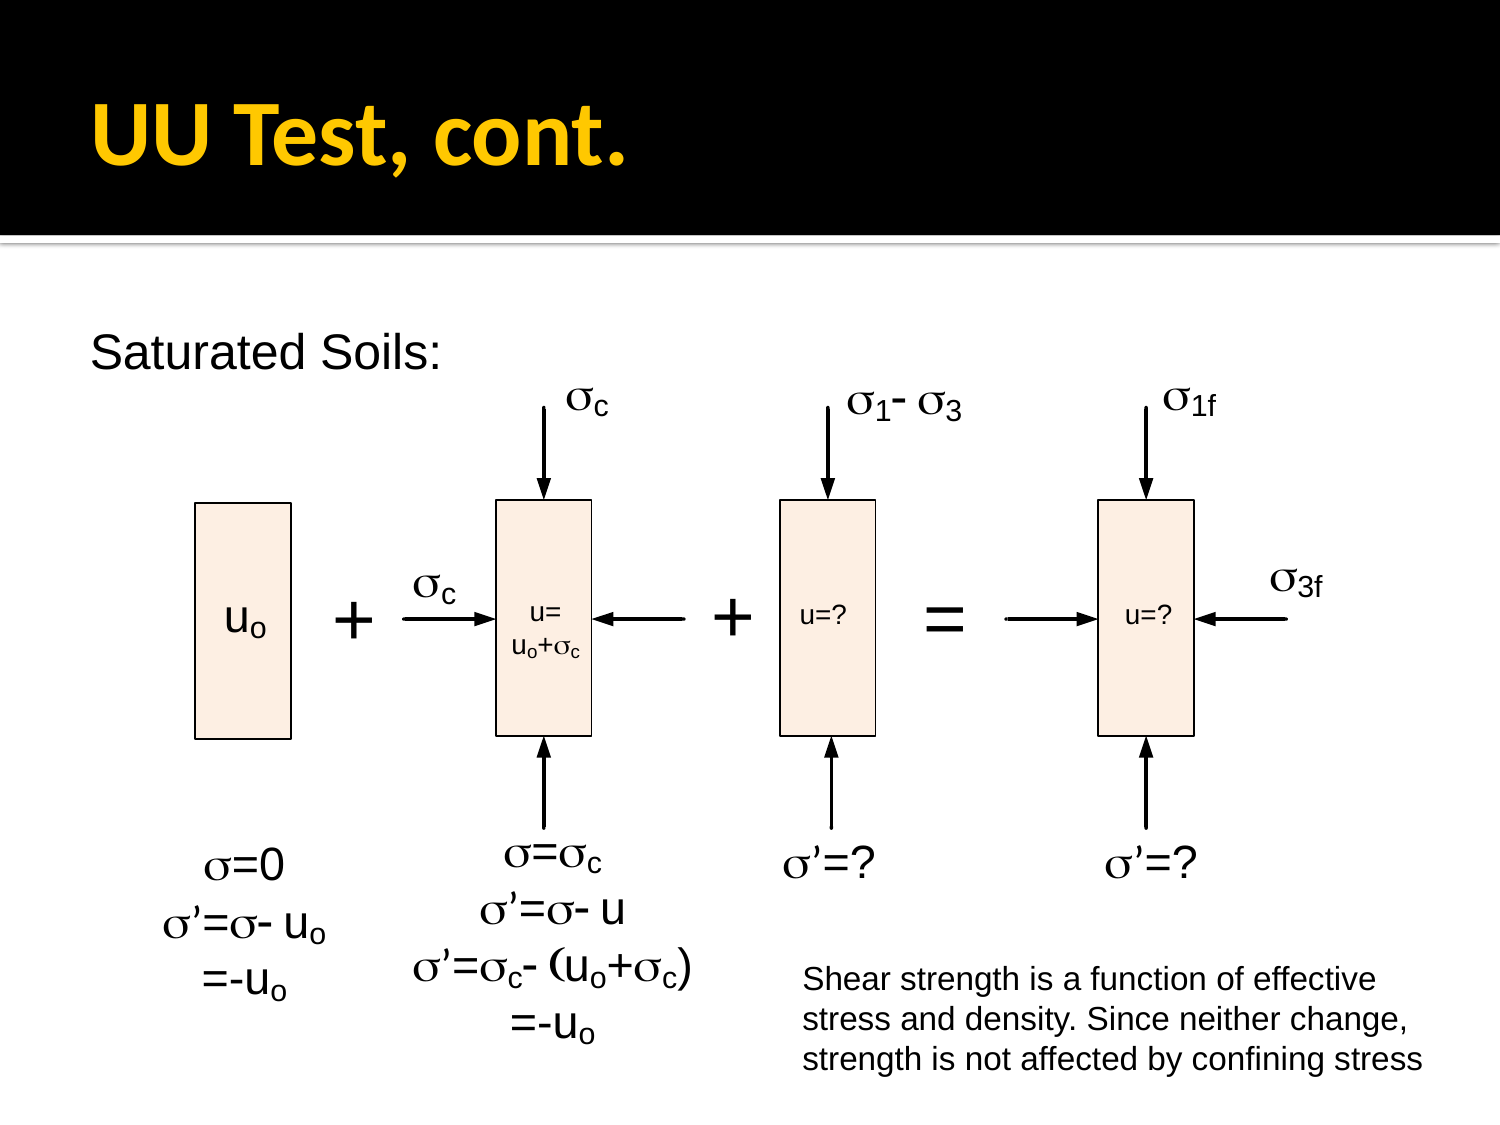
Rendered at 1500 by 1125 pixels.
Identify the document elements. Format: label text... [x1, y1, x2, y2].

text_box Shear strength is a function of effective stress and density. Since neither change, strength is not affected by confining stress [787, 949, 1463, 1085]
title UU Test, cont. [75, 24, 1425, 231]
text_box Saturated Soils: [74, 312, 513, 388]
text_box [137, 349, 1338, 1072]
